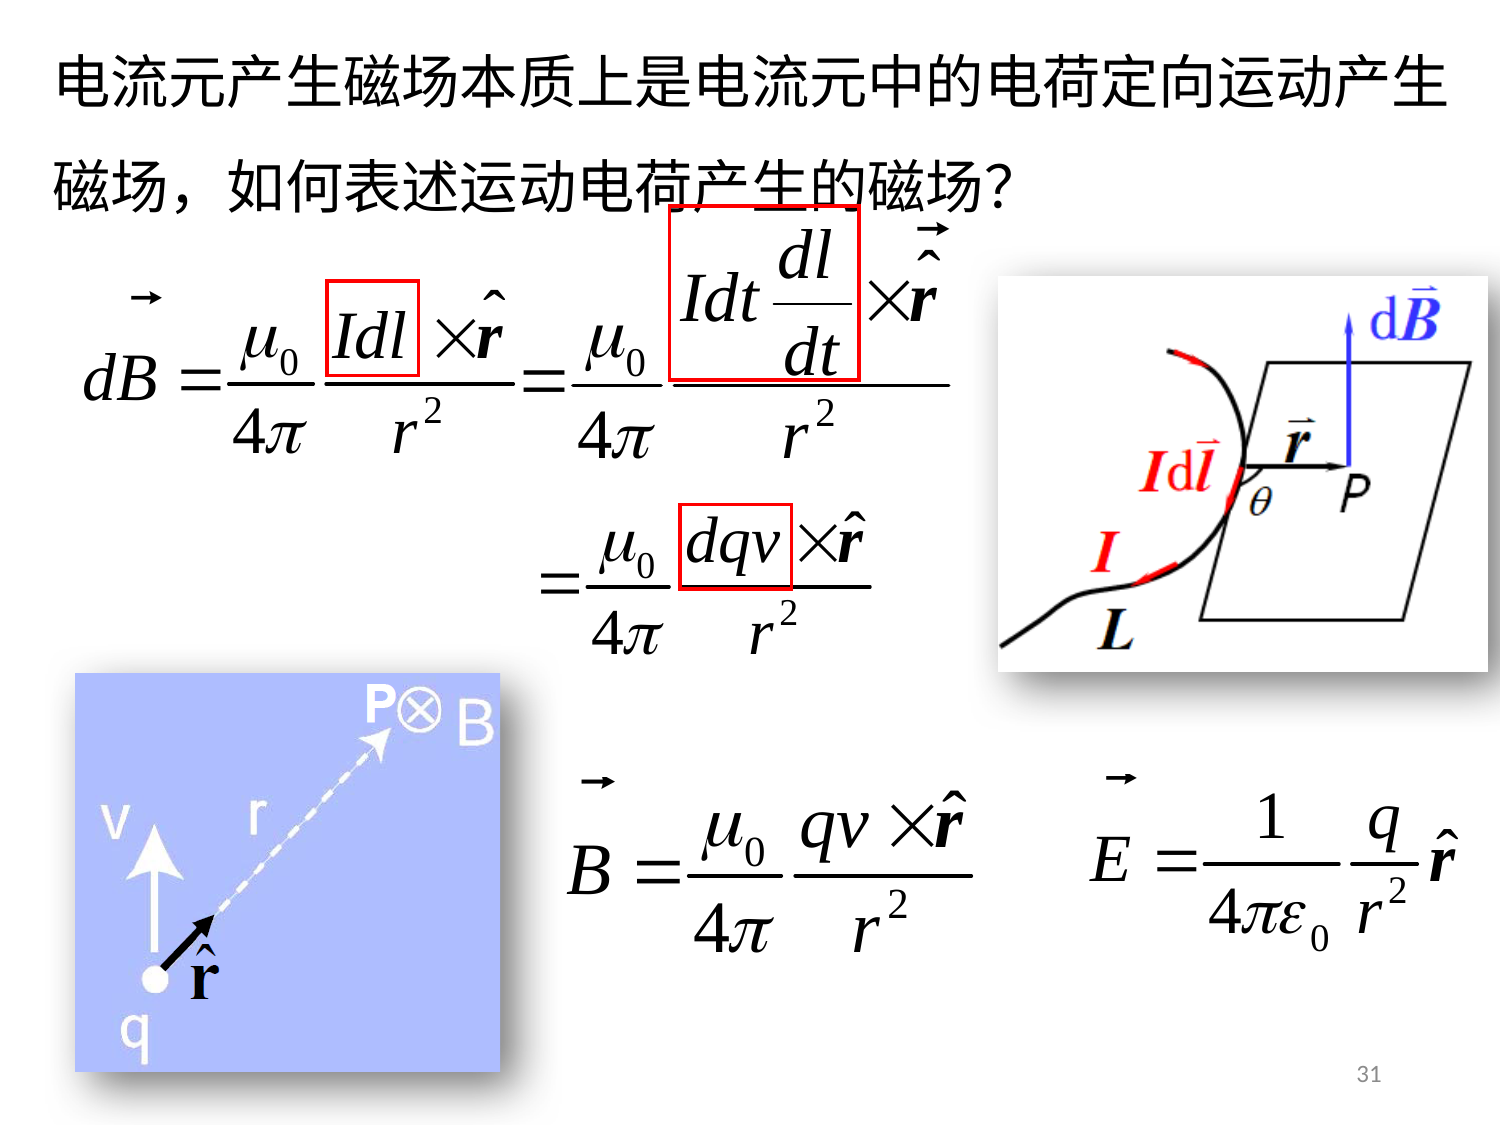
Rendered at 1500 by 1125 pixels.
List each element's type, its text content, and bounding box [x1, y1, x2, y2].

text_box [1078, 774, 1473, 966]
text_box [525, 499, 886, 669]
picture [998, 276, 1488, 672]
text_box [505, 197, 965, 562]
picture [75, 673, 501, 1072]
slide_number 31 [1059, 1042, 1397, 1103]
text_box 电流元产生磁场本质上是电流元中的电荷定向运动产生磁场，如何表述运动电荷产生的磁场？ [37, 2, 1500, 228]
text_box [552, 777, 985, 969]
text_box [72, 276, 505, 469]
